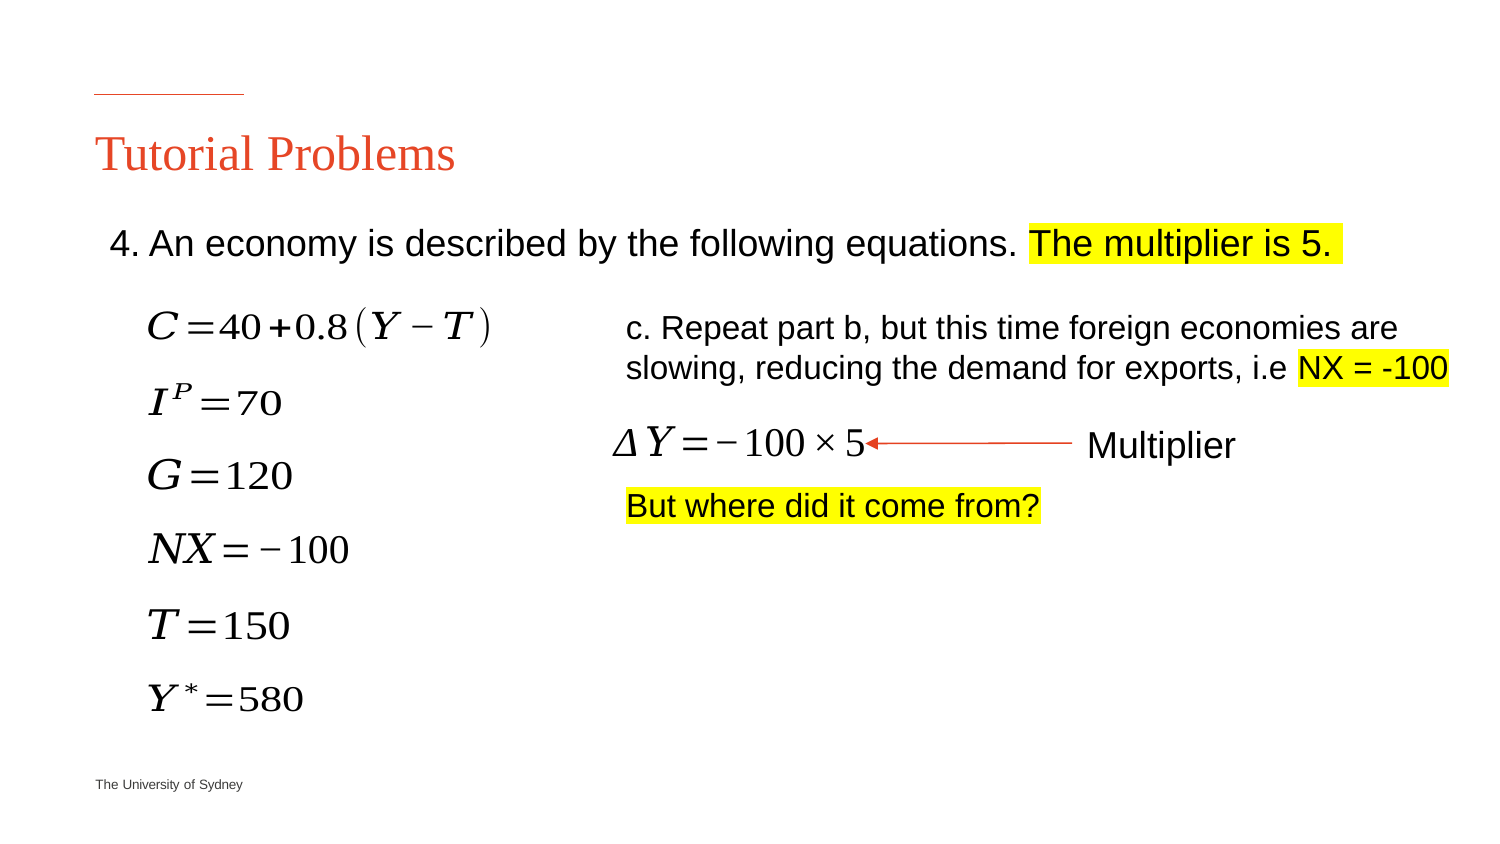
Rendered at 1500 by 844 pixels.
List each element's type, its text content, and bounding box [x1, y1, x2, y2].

text_box Multiplier [1072, 413, 1401, 473]
text_box c. Repeat part b, but this time foreign economies are slowing, reducing the demand for exports, i.e NX = -100 [611, 298, 1470, 394]
text_box But where did it come from? [611, 476, 1254, 531]
text_box 4. An economy is described by the following equations. The multiplier is 5. [94, 211, 1450, 272]
title Tutorial Problems [94, 120, 1406, 211]
